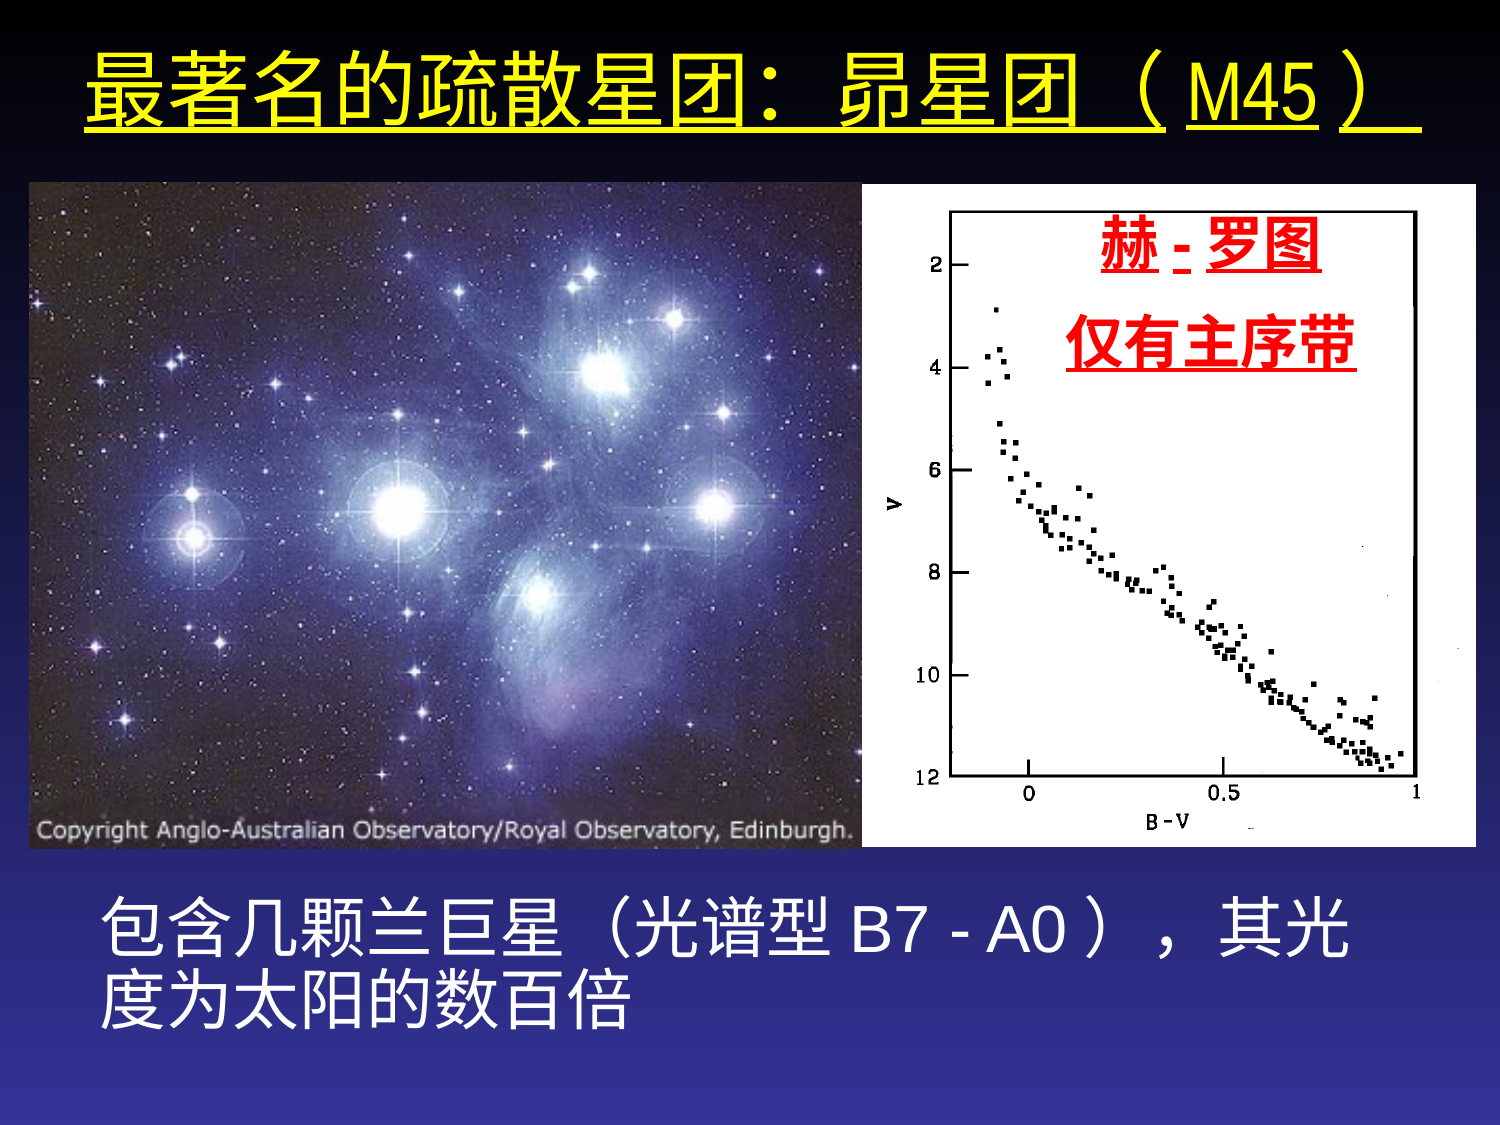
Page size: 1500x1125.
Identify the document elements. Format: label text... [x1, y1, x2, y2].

title 最著名的疏散星团：昴星团（M45） [53, 31, 1454, 144]
picture [29, 181, 1477, 849]
list 包含几颗兰巨星（光谱型B7 - A0），其光度为太阳的数百倍 [84, 887, 1422, 1053]
